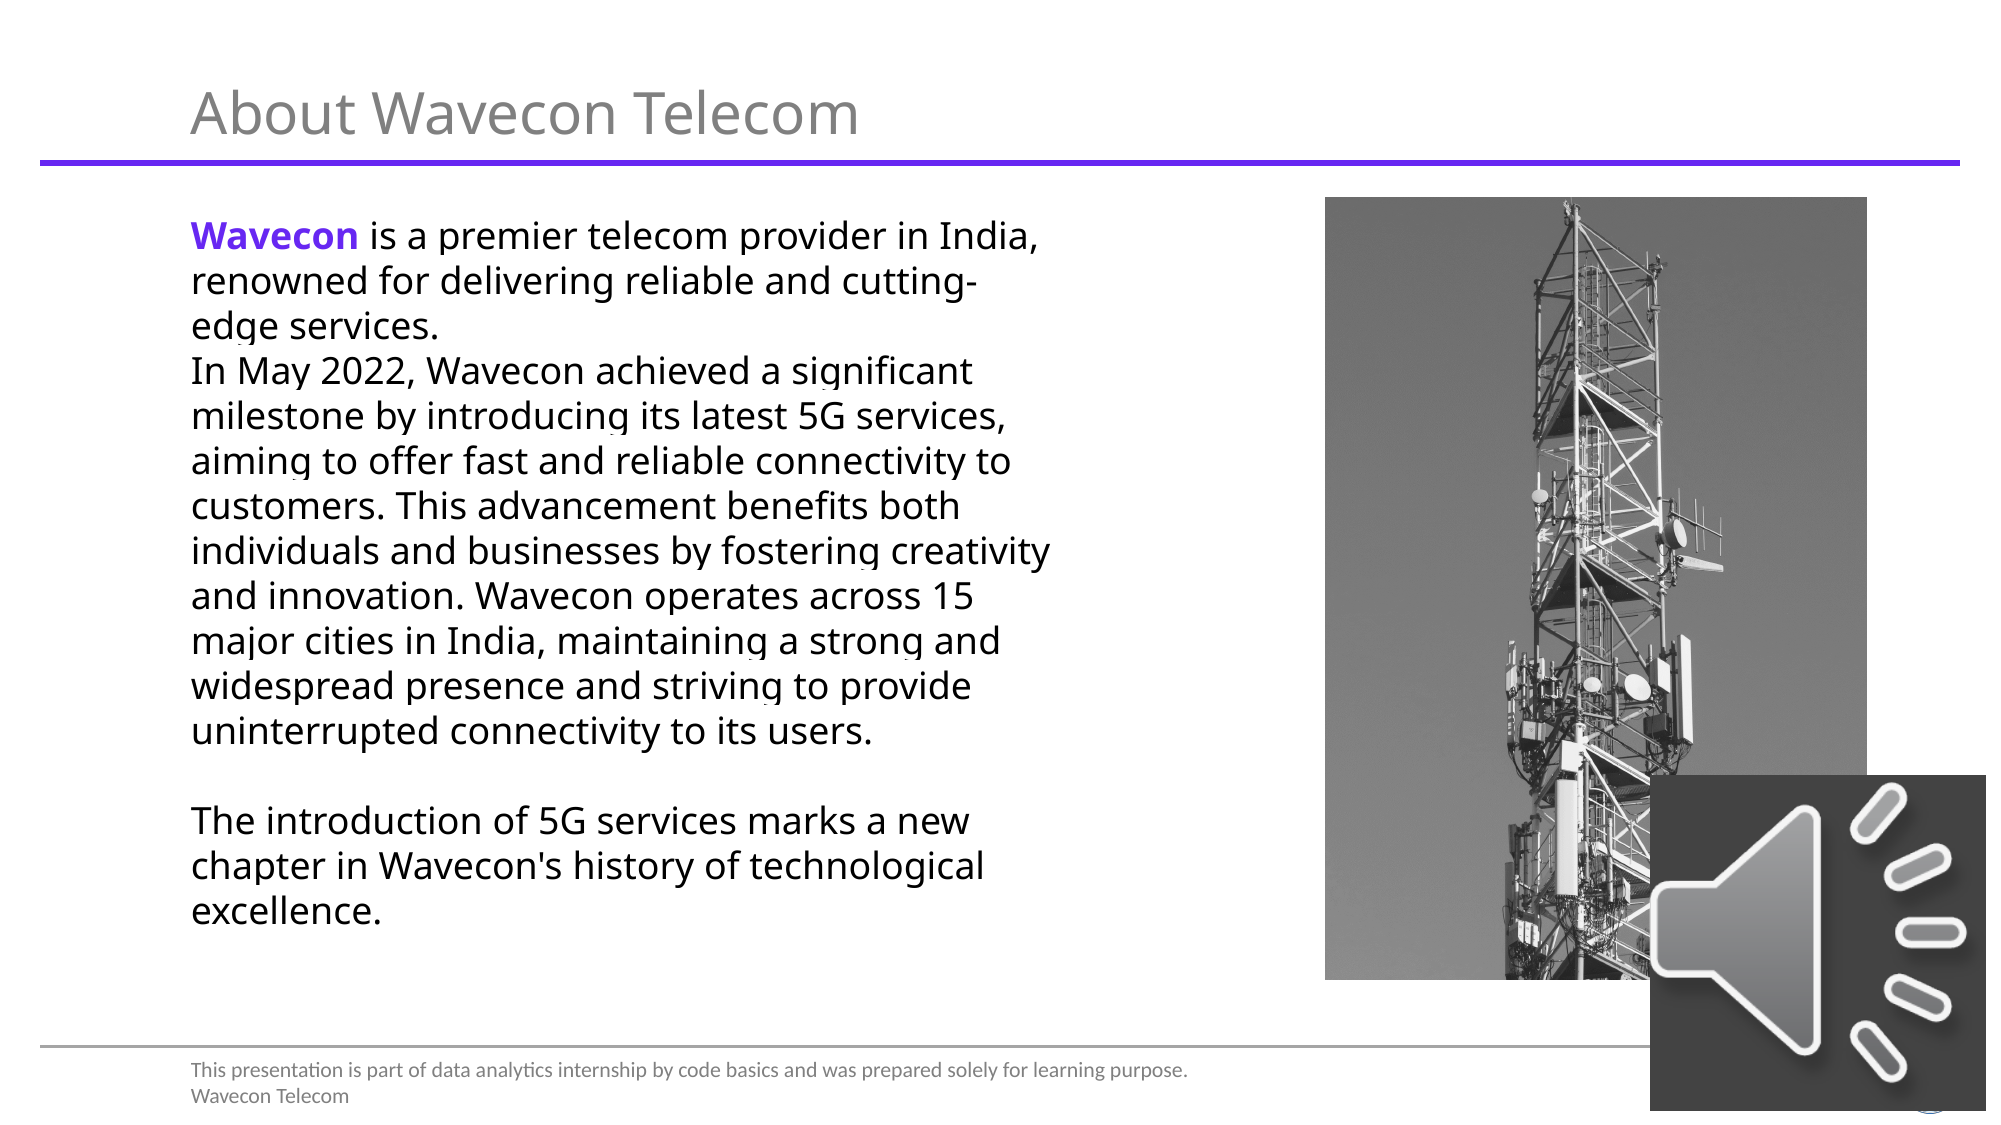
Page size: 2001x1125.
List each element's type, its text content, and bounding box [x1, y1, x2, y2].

text_box This presentation is part of data analytics internship by code basics and was prepared solely for learning purpose. Wavecon Telecom [175, 1048, 1868, 1116]
text_box Wavecon is a premier telecom provider in India, renowned for delivering reliable and cutting-edge services. In May 2022, Wavecon achieved a significant milestone by introducing its latest 5G services, aiming to offer fast and reliable connectivity to customers. This advancement benefits both individuals and businesses by fostering creativity and innovation. Wavecon operates across 15 major cities in India, maintaining a strong and widespread presence and striving to provide uninterrupted connectivity to its users. The introduction of 5G services marks a new chapter in Wavecon's history of technological excellence. [175, 204, 1067, 940]
picture [1324, 196, 1987, 1116]
text_box About Wavecon Telecom [175, 68, 1176, 154]
